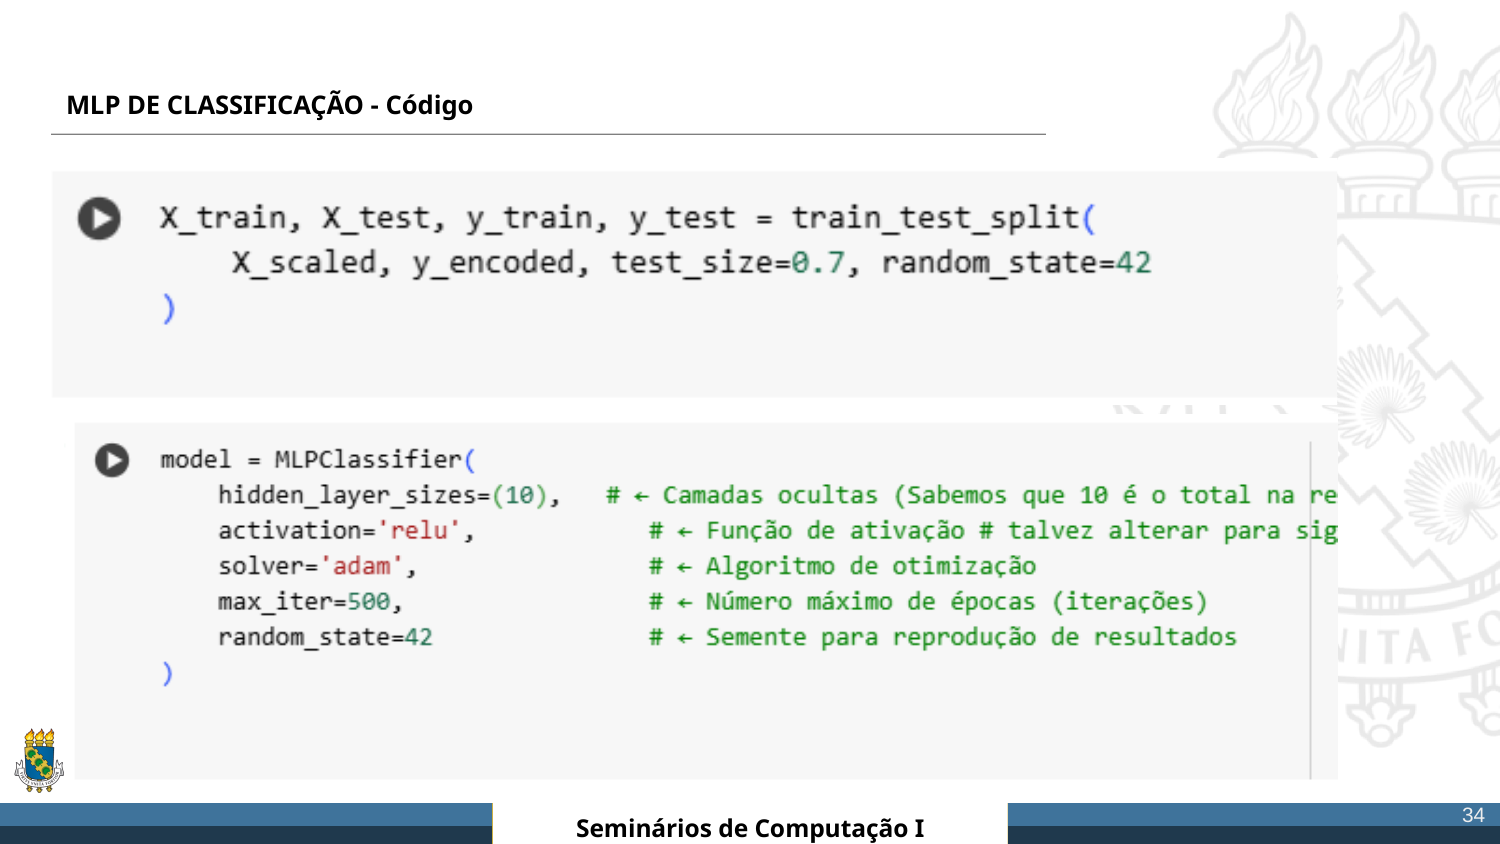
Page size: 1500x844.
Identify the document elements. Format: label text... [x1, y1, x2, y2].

picture [12, 11, 1500, 793]
title Seminários de Computação I [493, 802, 1008, 844]
title MLP DE CLASSIFICAÇÃO - Código [51, 58, 1298, 135]
slide_number ‹#› [1410, 782, 1500, 844]
